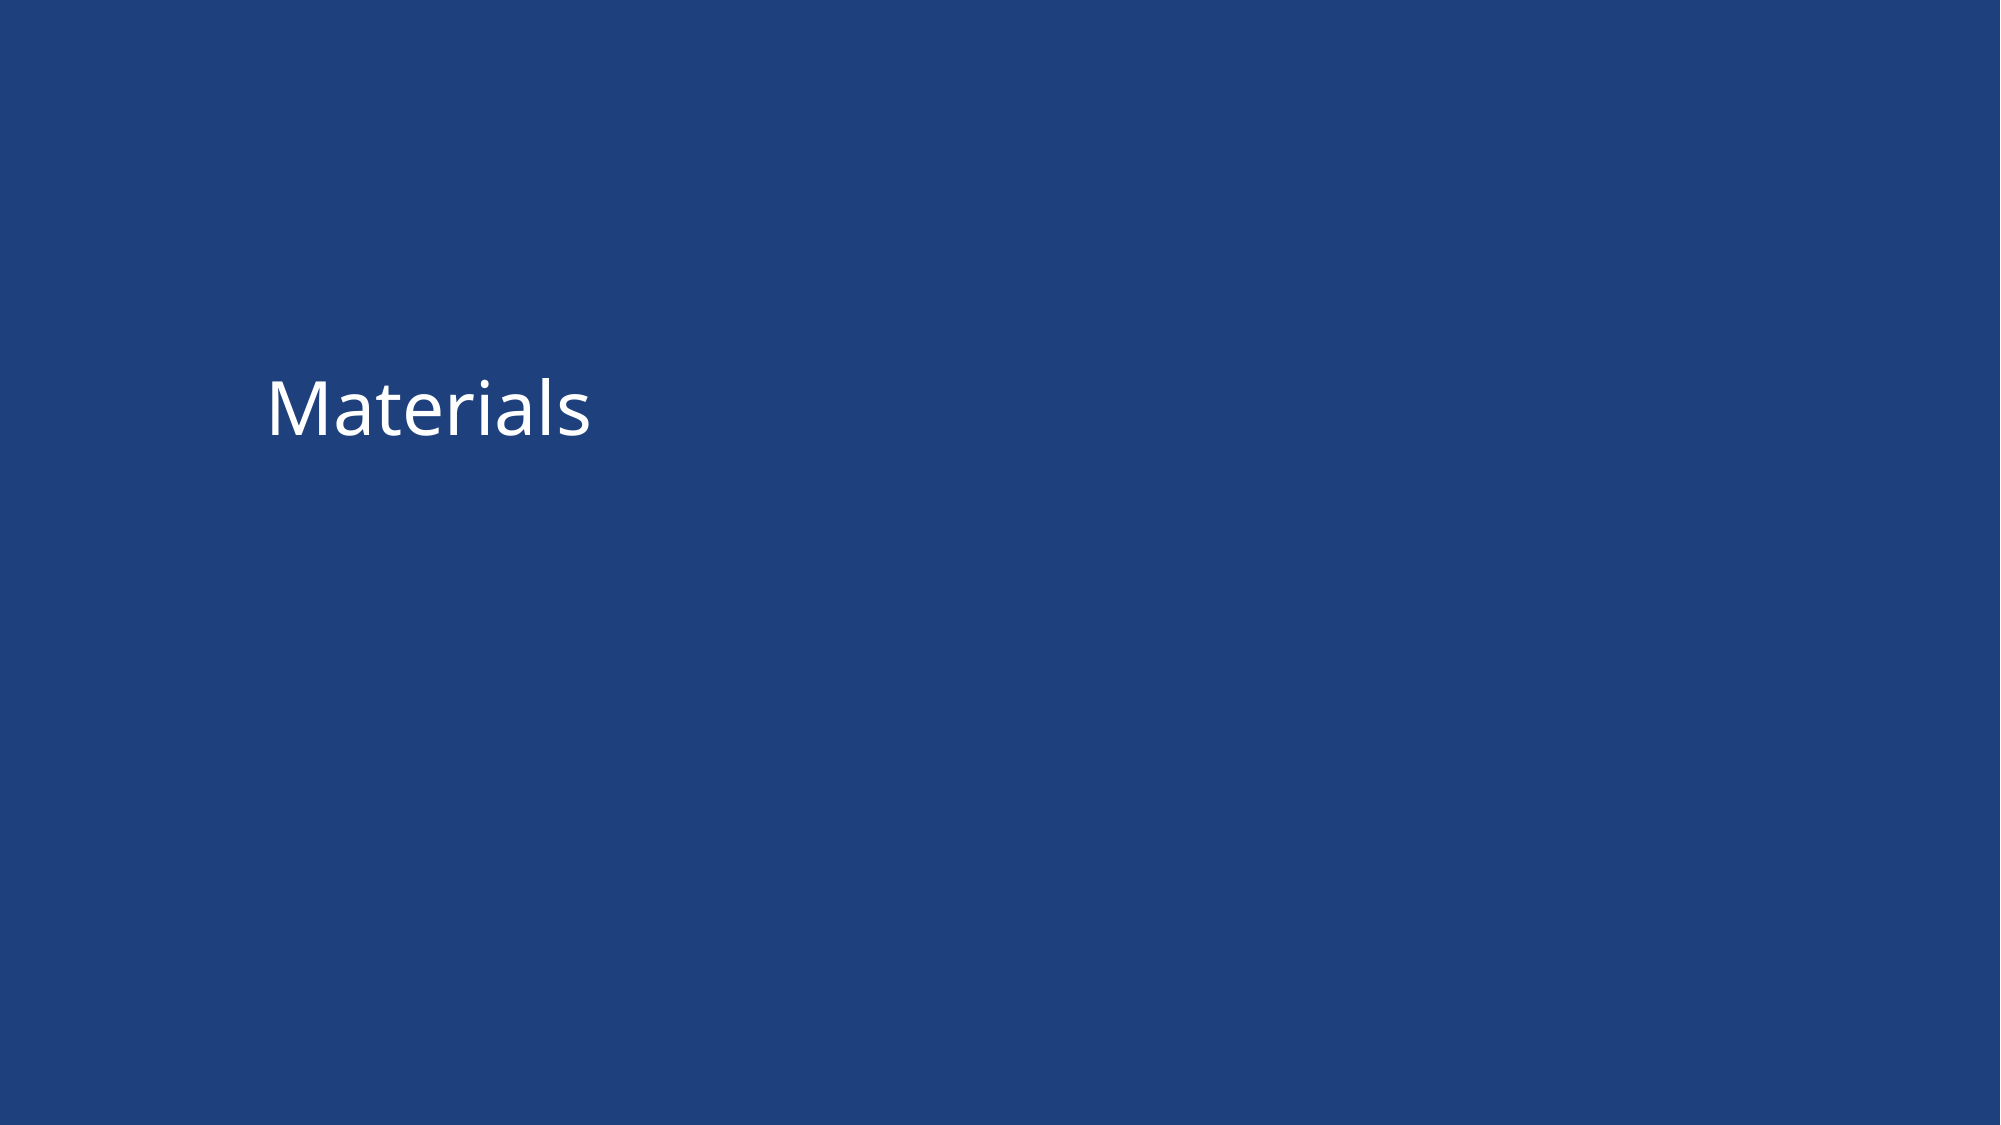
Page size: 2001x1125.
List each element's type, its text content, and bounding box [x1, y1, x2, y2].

title Materials [250, 184, 1552, 460]
